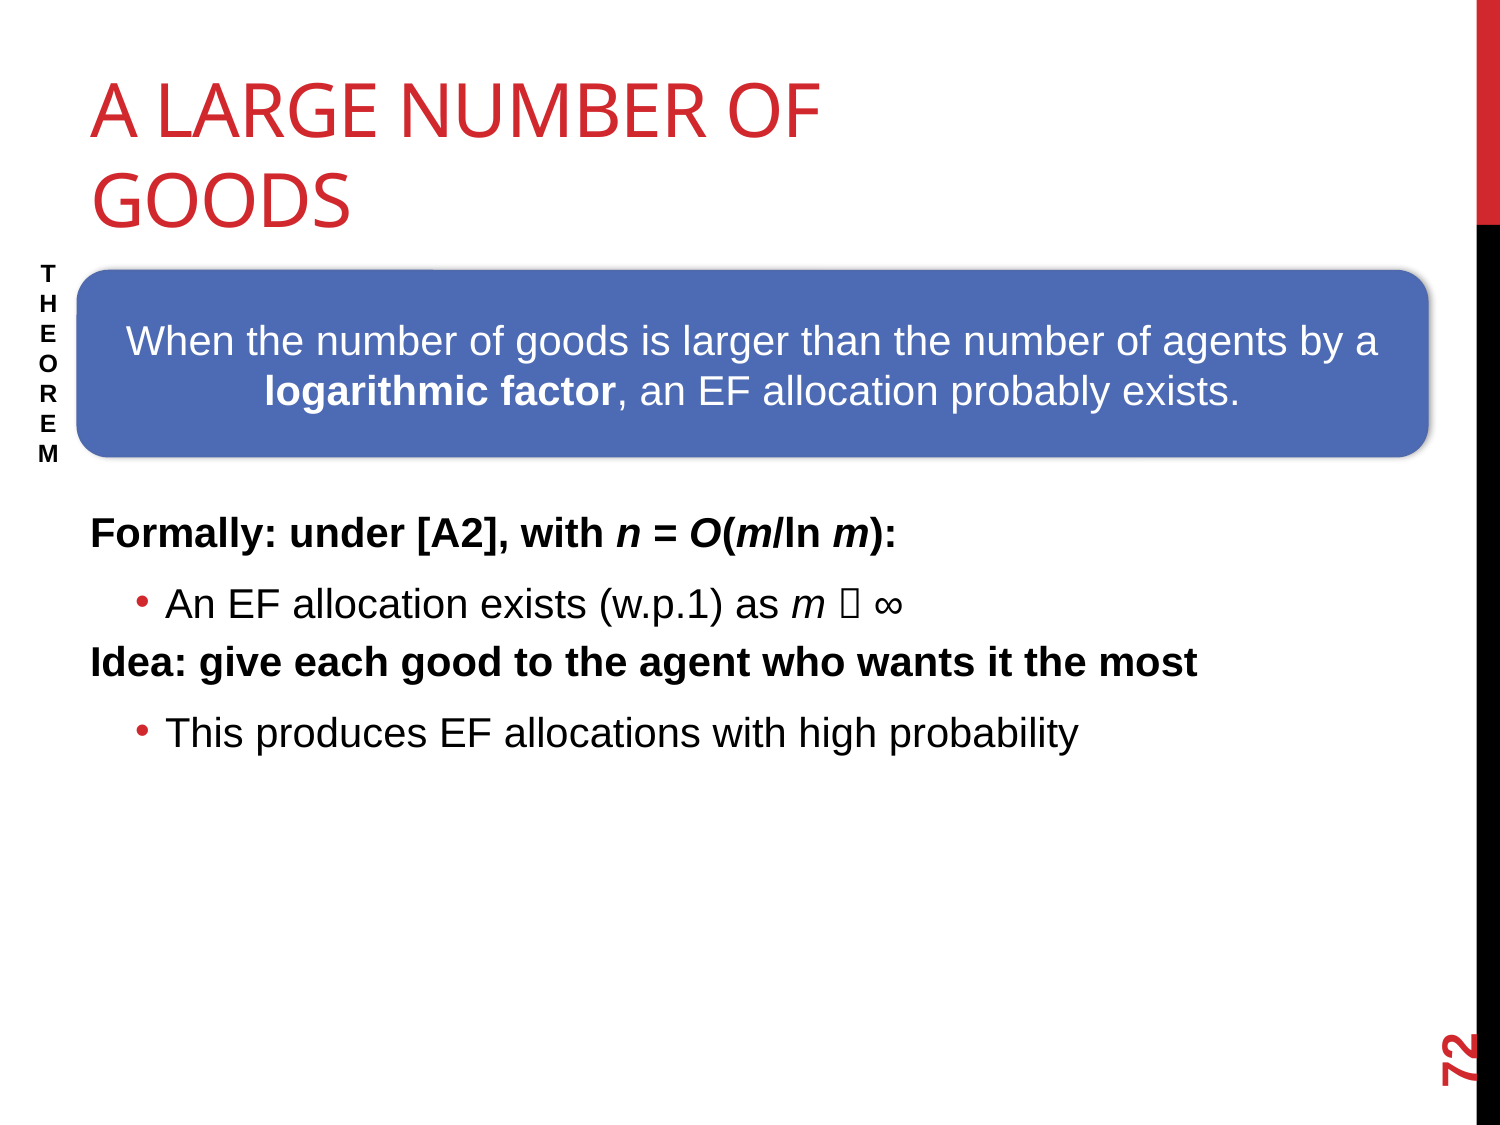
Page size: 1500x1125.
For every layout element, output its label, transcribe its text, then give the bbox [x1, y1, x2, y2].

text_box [20, 249, 1429, 478]
slide_number 72 [1427, 887, 1488, 1104]
text_box [74, 549, 1425, 1005]
title A large number of goods [75, 25, 1025, 244]
list Formally: under [A2], with n = O(m/ln m): An EF allocation exists (w.p.1) as m  ∞ Idea: give each good to the agent who wants it the most This produces EF allocations with high probability [75, 498, 1325, 549]
